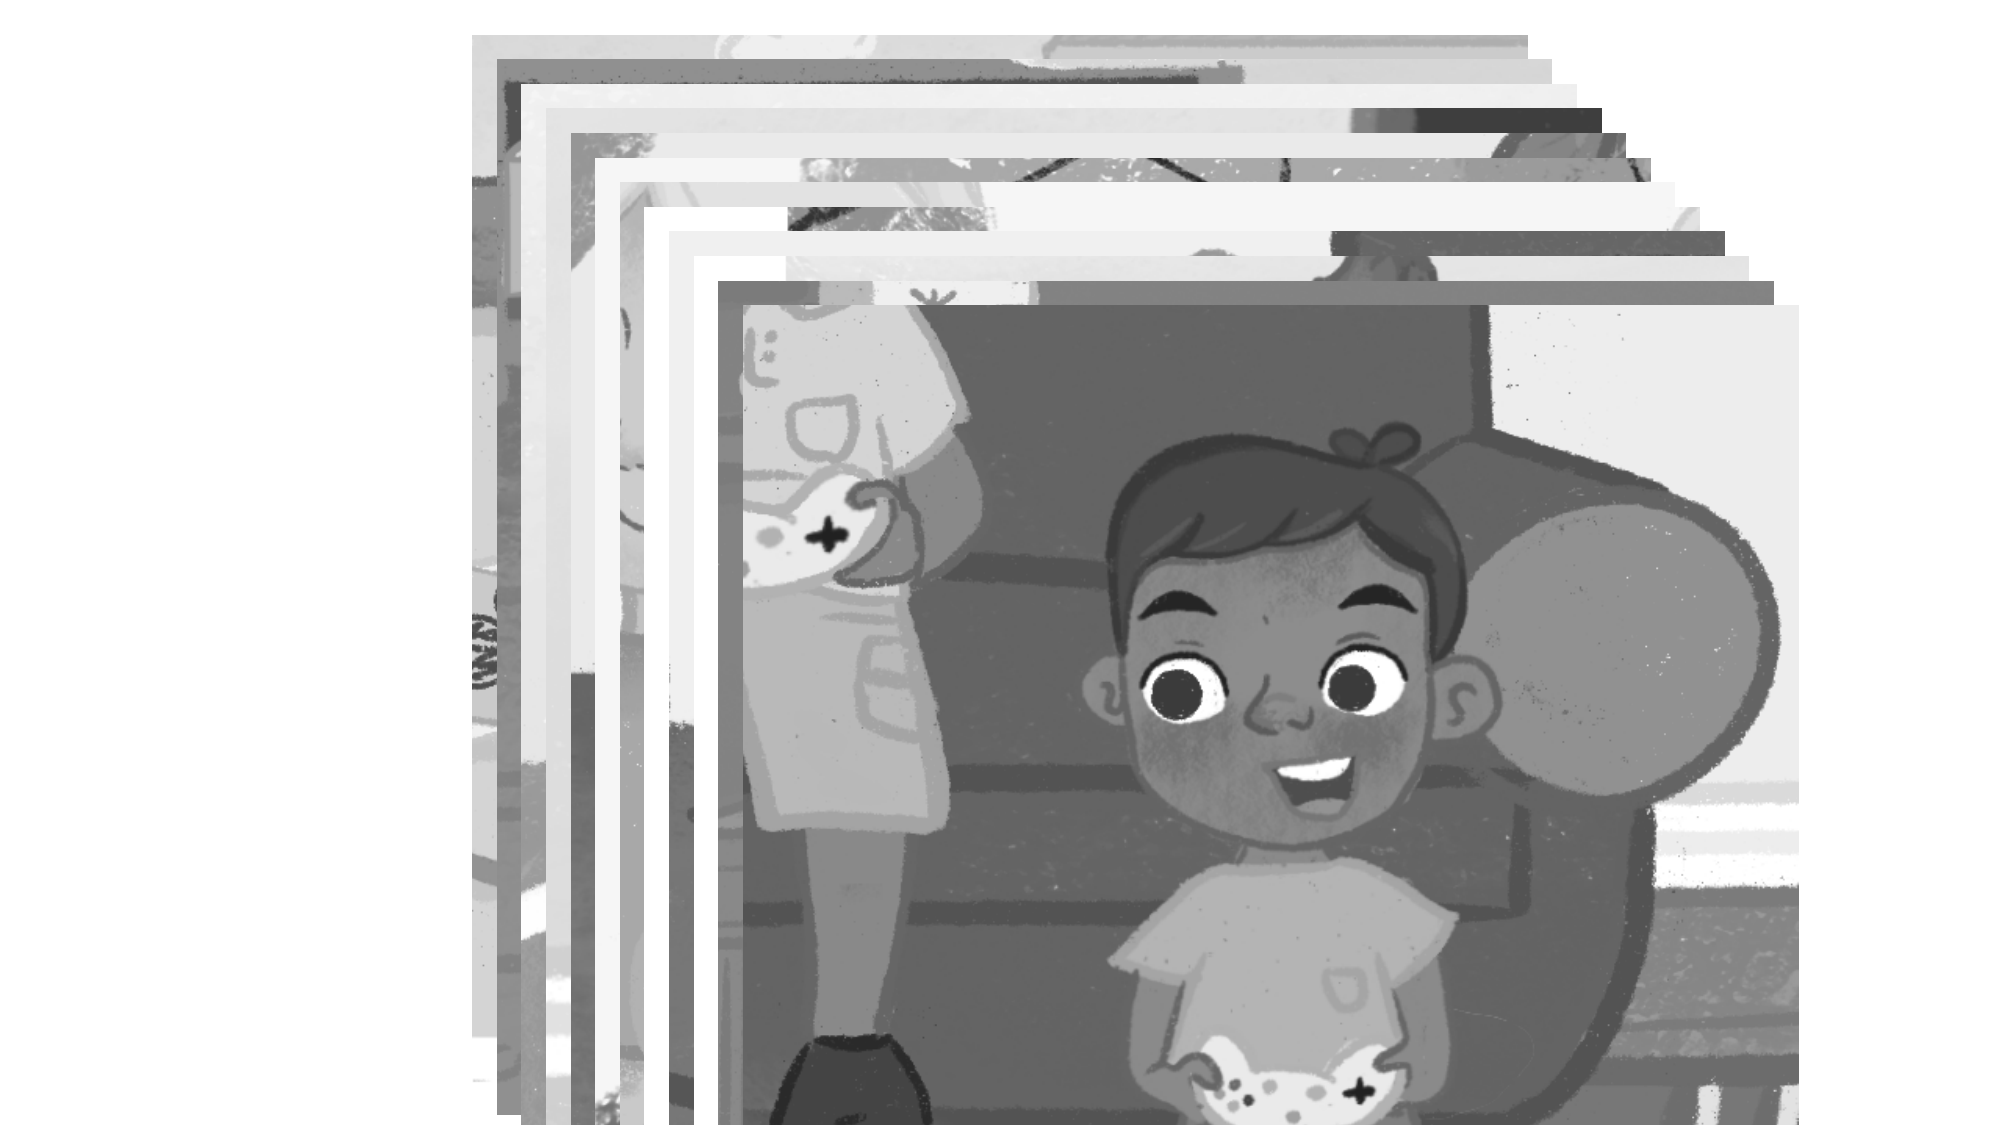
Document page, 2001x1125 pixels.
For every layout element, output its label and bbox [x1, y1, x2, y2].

picture [472, 34, 1799, 1125]
